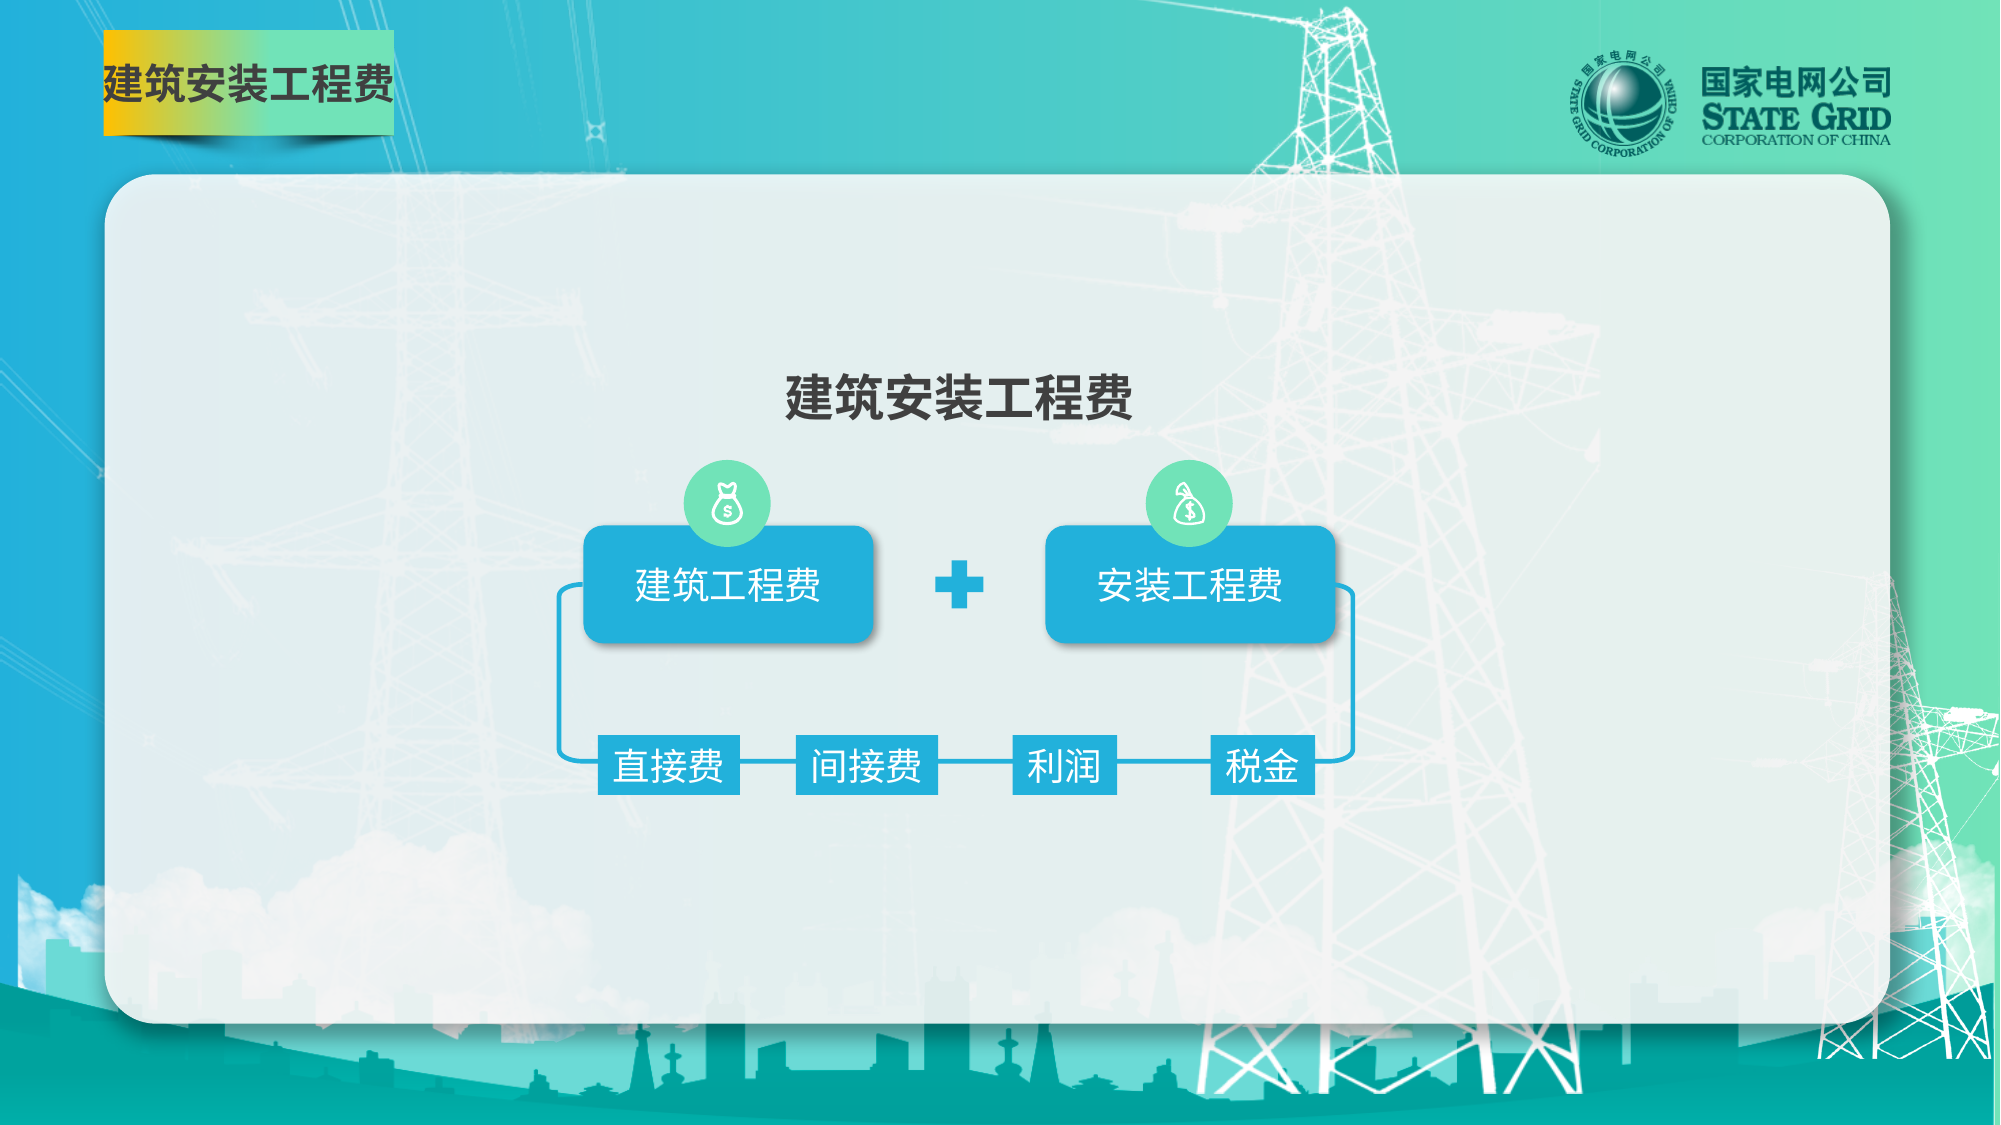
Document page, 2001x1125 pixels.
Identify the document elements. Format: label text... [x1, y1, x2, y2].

picture [0, 0, 1999, 1125]
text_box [86, 30, 412, 172]
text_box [583, 459, 1336, 644]
text_box [558, 583, 1354, 763]
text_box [596, 735, 1316, 796]
text_box 建筑安装工程费 [769, 359, 1150, 434]
